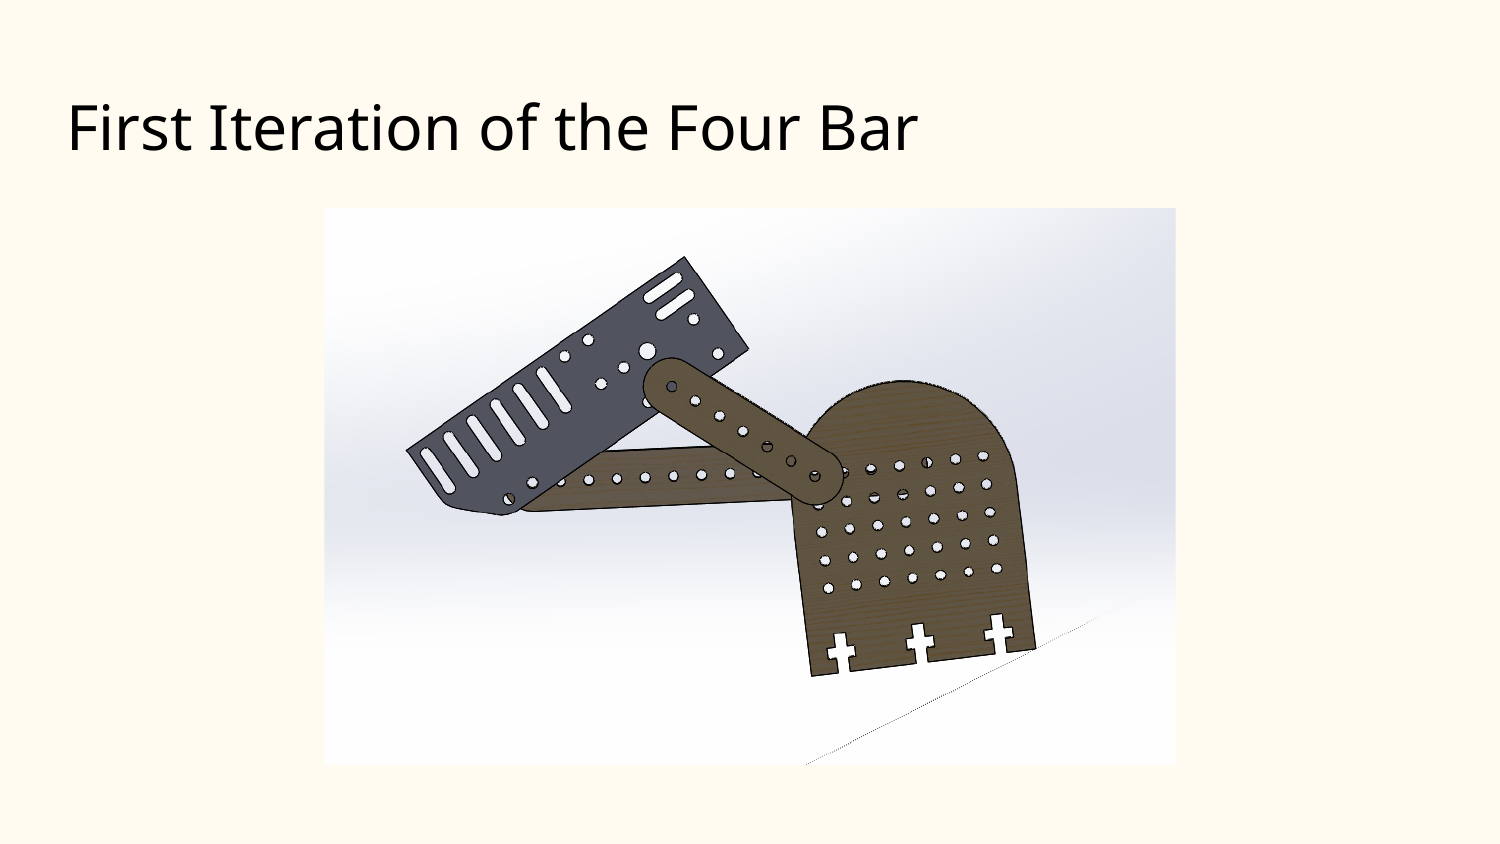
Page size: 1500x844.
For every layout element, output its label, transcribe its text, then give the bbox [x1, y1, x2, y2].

title First Iteration of the Four Bar [51, 72, 1449, 174]
picture [323, 207, 1176, 765]
